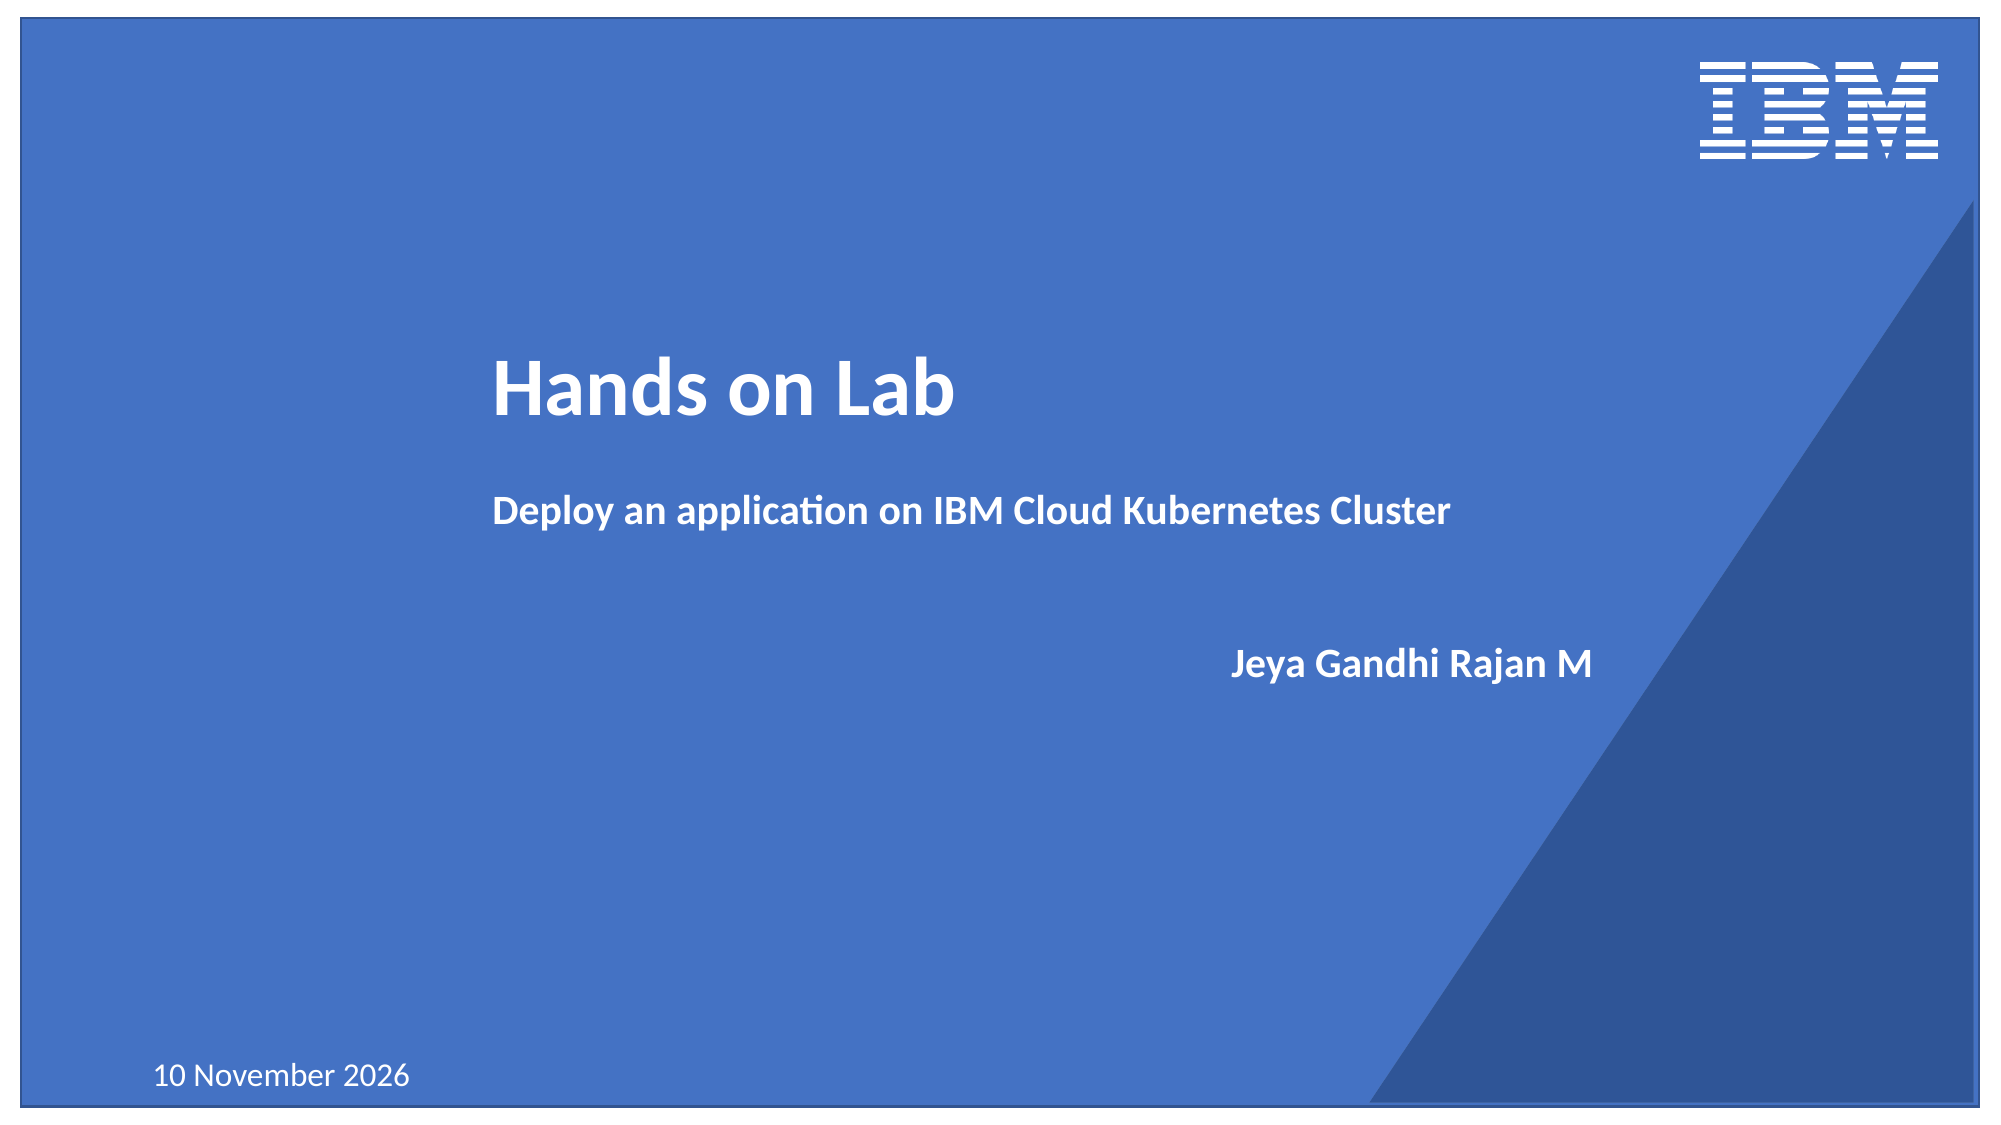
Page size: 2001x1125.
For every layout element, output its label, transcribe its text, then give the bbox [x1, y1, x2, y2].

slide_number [137, 1042, 588, 1103]
text_box Hands on Lab Deploy an application on IBM Cloud Kubernetes Cluster [477, 325, 1638, 600]
text_box [1367, 196, 1975, 1104]
picture [1700, 62, 1938, 159]
text_box Jeya Gandhi Rajan M [1216, 628, 1609, 693]
